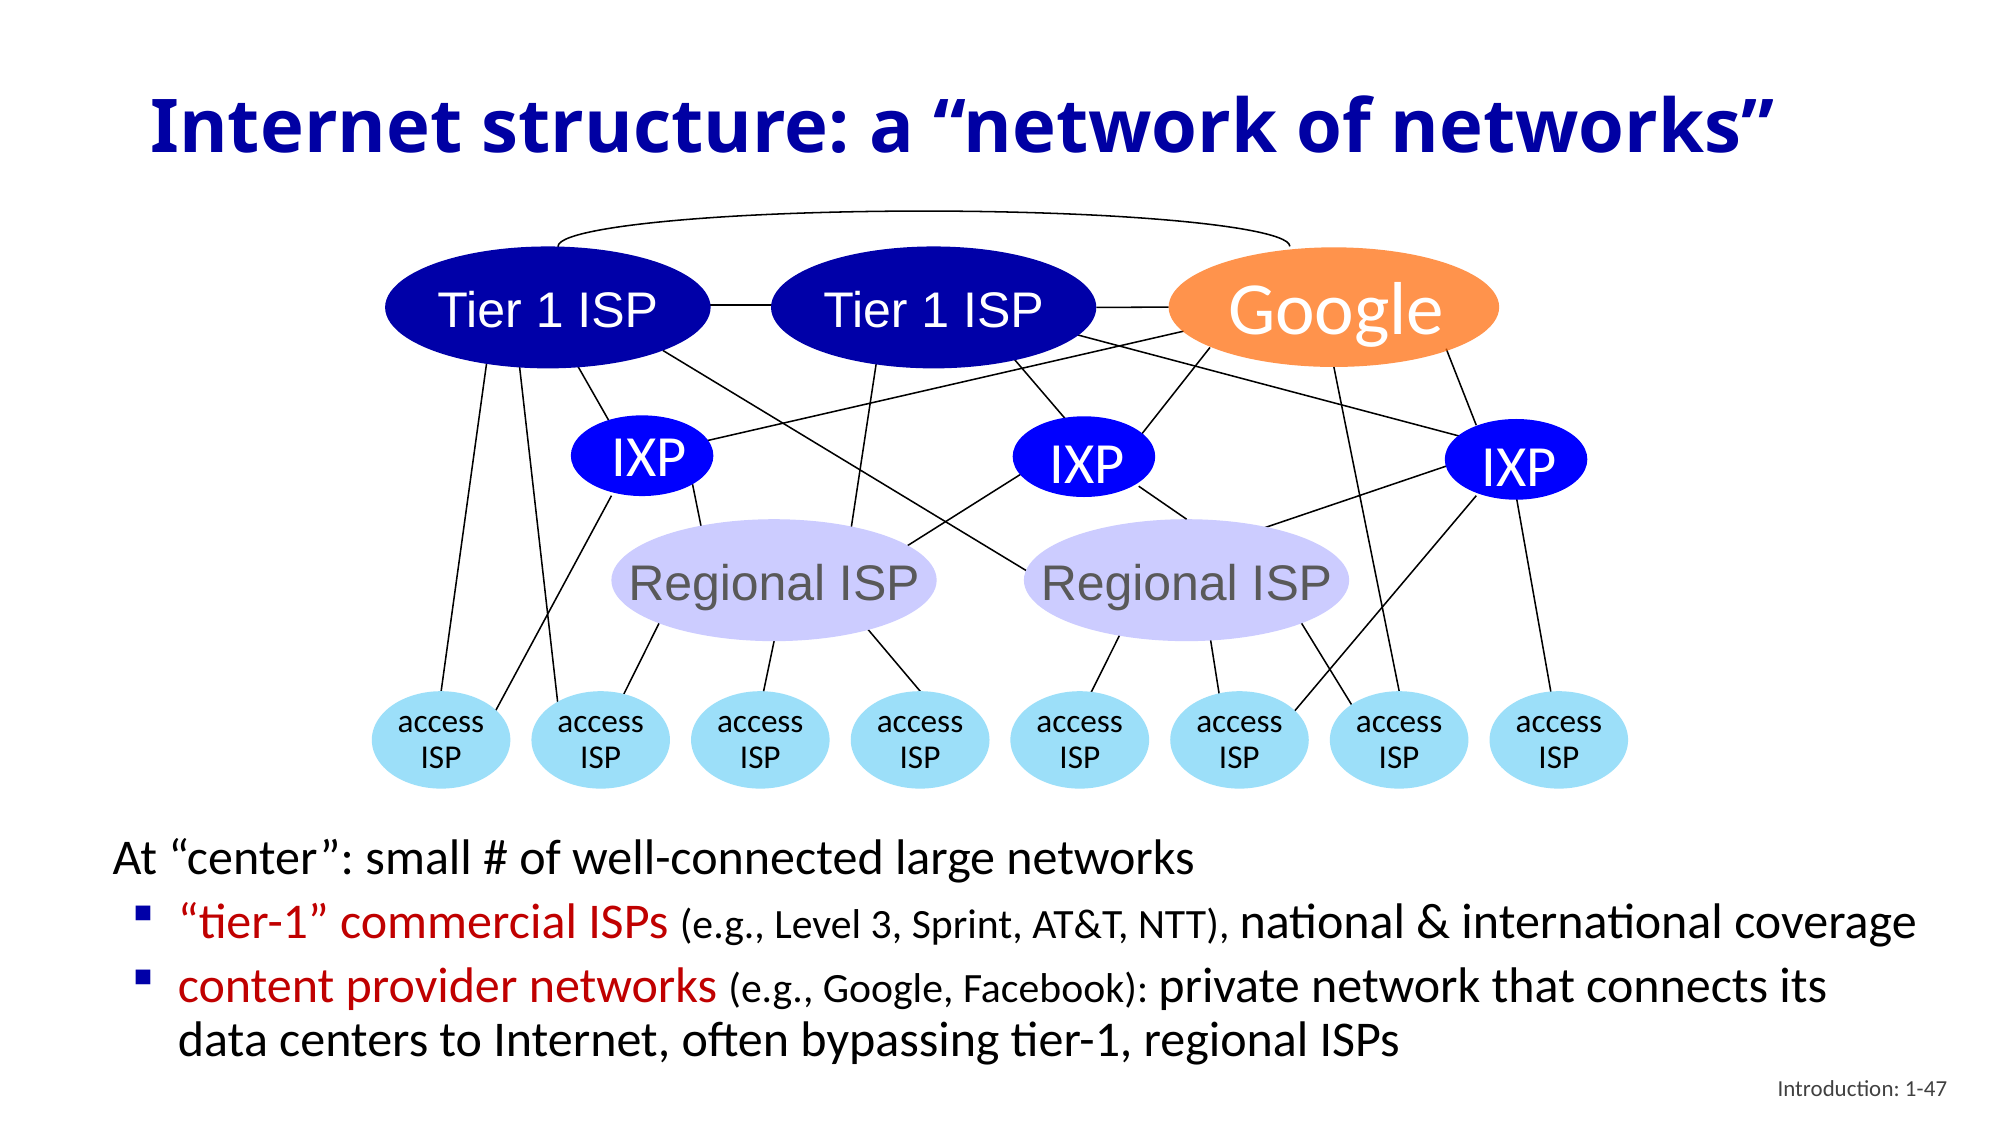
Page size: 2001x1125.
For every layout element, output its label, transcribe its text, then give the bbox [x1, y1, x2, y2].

text_box At “center”: small # of well-connected large networks “tier-1” commercial ISPs (e.g., Level 3, Sprint, AT&T, NTT), national & international coverage content provider networks (e.g., Google, Facebook): private network that connects its data centers to Internet, often bypassing tier-1, regional ISPs [87, 823, 1939, 1124]
title Internet structure: a “network of networks” [135, 55, 1861, 202]
slide_number Introduction: 1-47 [1512, 1056, 1963, 1117]
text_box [371, 326, 1629, 789]
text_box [611, 502, 1463, 642]
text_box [385, 211, 1588, 502]
